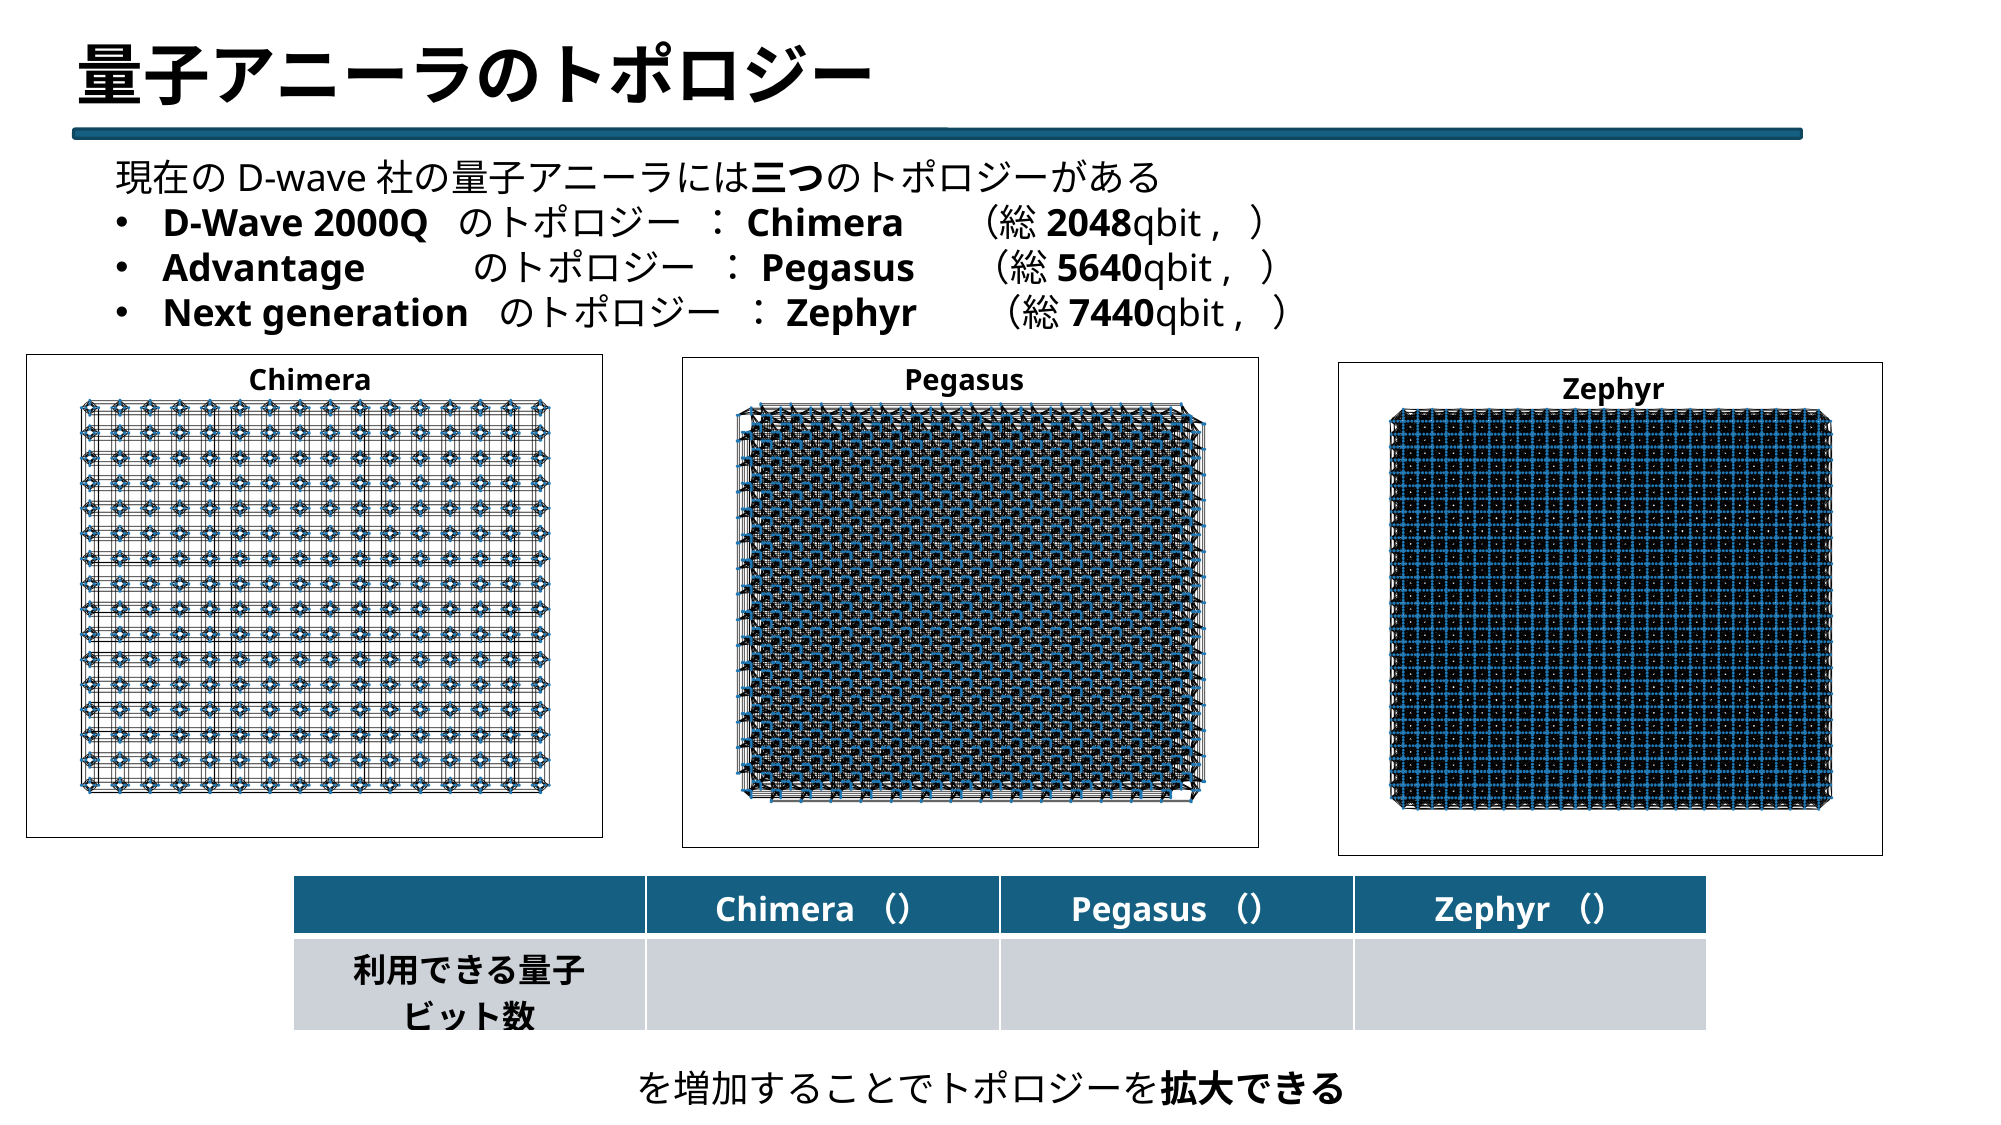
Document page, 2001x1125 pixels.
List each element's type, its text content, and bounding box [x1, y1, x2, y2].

picture [1337, 361, 1883, 856]
picture [26, 353, 603, 839]
title 量子アニーラのトポロジー [61, 28, 1790, 127]
text_box [71, 127, 1803, 140]
picture [682, 357, 1259, 848]
